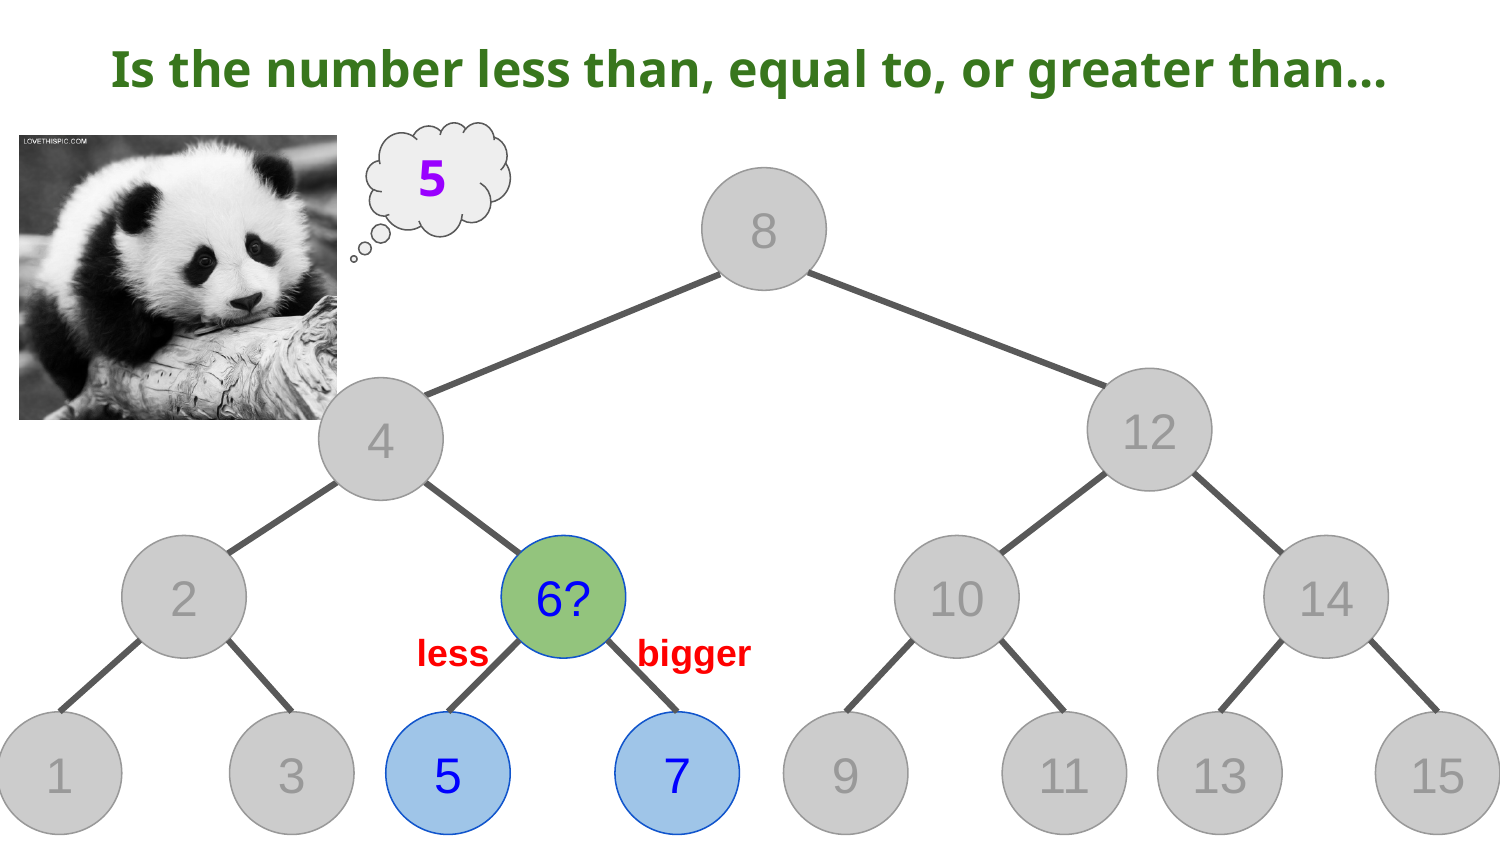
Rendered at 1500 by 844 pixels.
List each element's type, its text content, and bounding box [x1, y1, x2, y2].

text_box 14 [1263, 535, 1389, 659]
text_box 13 [1157, 712, 1283, 835]
text_box 5 [358, 242, 372, 255]
text_box bigger [621, 614, 818, 678]
text_box 6? [501, 535, 626, 659]
text_box 2 [121, 535, 247, 659]
text_box 1 [0, 712, 122, 835]
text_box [447, 639, 520, 712]
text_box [1193, 472, 1283, 554]
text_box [607, 639, 678, 712]
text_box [227, 481, 338, 554]
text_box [59, 639, 141, 712]
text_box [424, 481, 520, 554]
text_box 7 [614, 711, 740, 835]
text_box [1000, 639, 1065, 712]
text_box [1000, 472, 1106, 554]
text_box 5 [385, 712, 511, 835]
text_box 15 [1375, 711, 1500, 835]
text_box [227, 639, 292, 712]
text_box 9 [783, 712, 908, 835]
text_box 3 [229, 712, 355, 835]
text_box 5 [350, 255, 358, 263]
text_box less [401, 614, 527, 678]
subtitle Is the number less than, equal to, or greater than... [8, 13, 1492, 95]
text_box 5 [366, 122, 511, 237]
text_box 8 [701, 167, 827, 291]
text_box 12 [1087, 368, 1212, 491]
text_box 11 [1002, 711, 1127, 835]
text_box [1219, 639, 1283, 712]
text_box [1369, 639, 1438, 712]
text_box 10 [894, 535, 1020, 659]
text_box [845, 639, 914, 712]
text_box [807, 272, 1106, 387]
picture [19, 135, 338, 420]
text_box 5 [371, 224, 391, 244]
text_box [424, 273, 721, 396]
text_box 4 [318, 377, 444, 501]
